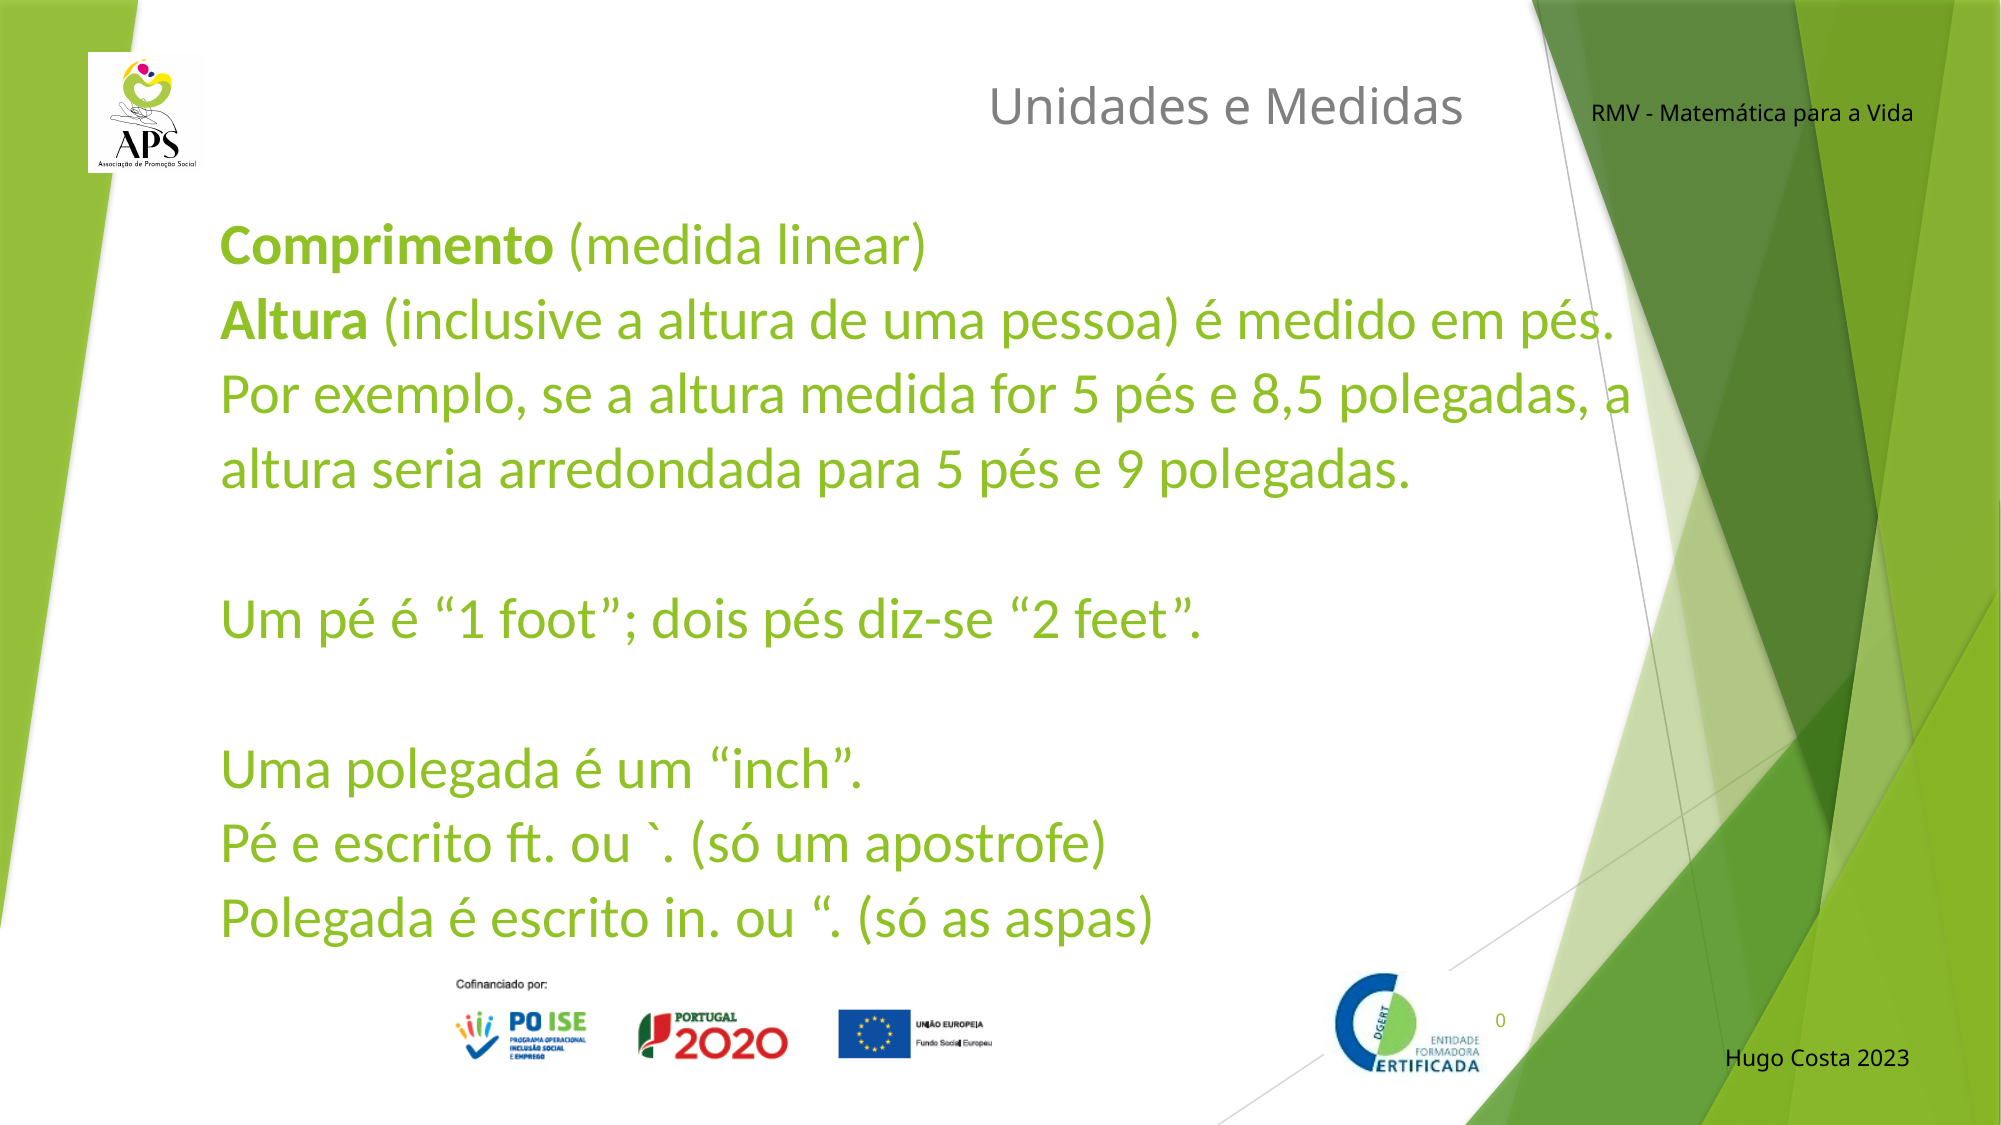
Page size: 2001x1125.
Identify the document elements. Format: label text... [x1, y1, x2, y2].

text_box [0, 0, 2000, 75]
text_box Hugo Costa 2023 [1709, 1035, 1926, 1079]
title Comprimento (medida linear) Altura (inclusive a altura de uma pessoa) é medido em pés. Por exemplo, se a altura medida for 5 pés e 8,5 polegadas, a altura seria arredondada para 5 pés e 9 polegadas. Um pé é “1 foot”; dois pés diz-se “2 feet”. Uma polegada é um “inch”. Pé e escrito ft. ou `. (só um apostrofe) Polegada é escrito in. ou “. (só as aspas) [205, 184, 1775, 967]
picture [87, 51, 206, 174]
text_box RMV - Matemática para a Vida [1576, 91, 1930, 134]
picture [1323, 971, 1497, 1078]
slide_number 40 [1501, 991, 1522, 1051]
subtitle Unidades e Medidas [206, 75, 1480, 181]
picture [452, 973, 1001, 1079]
